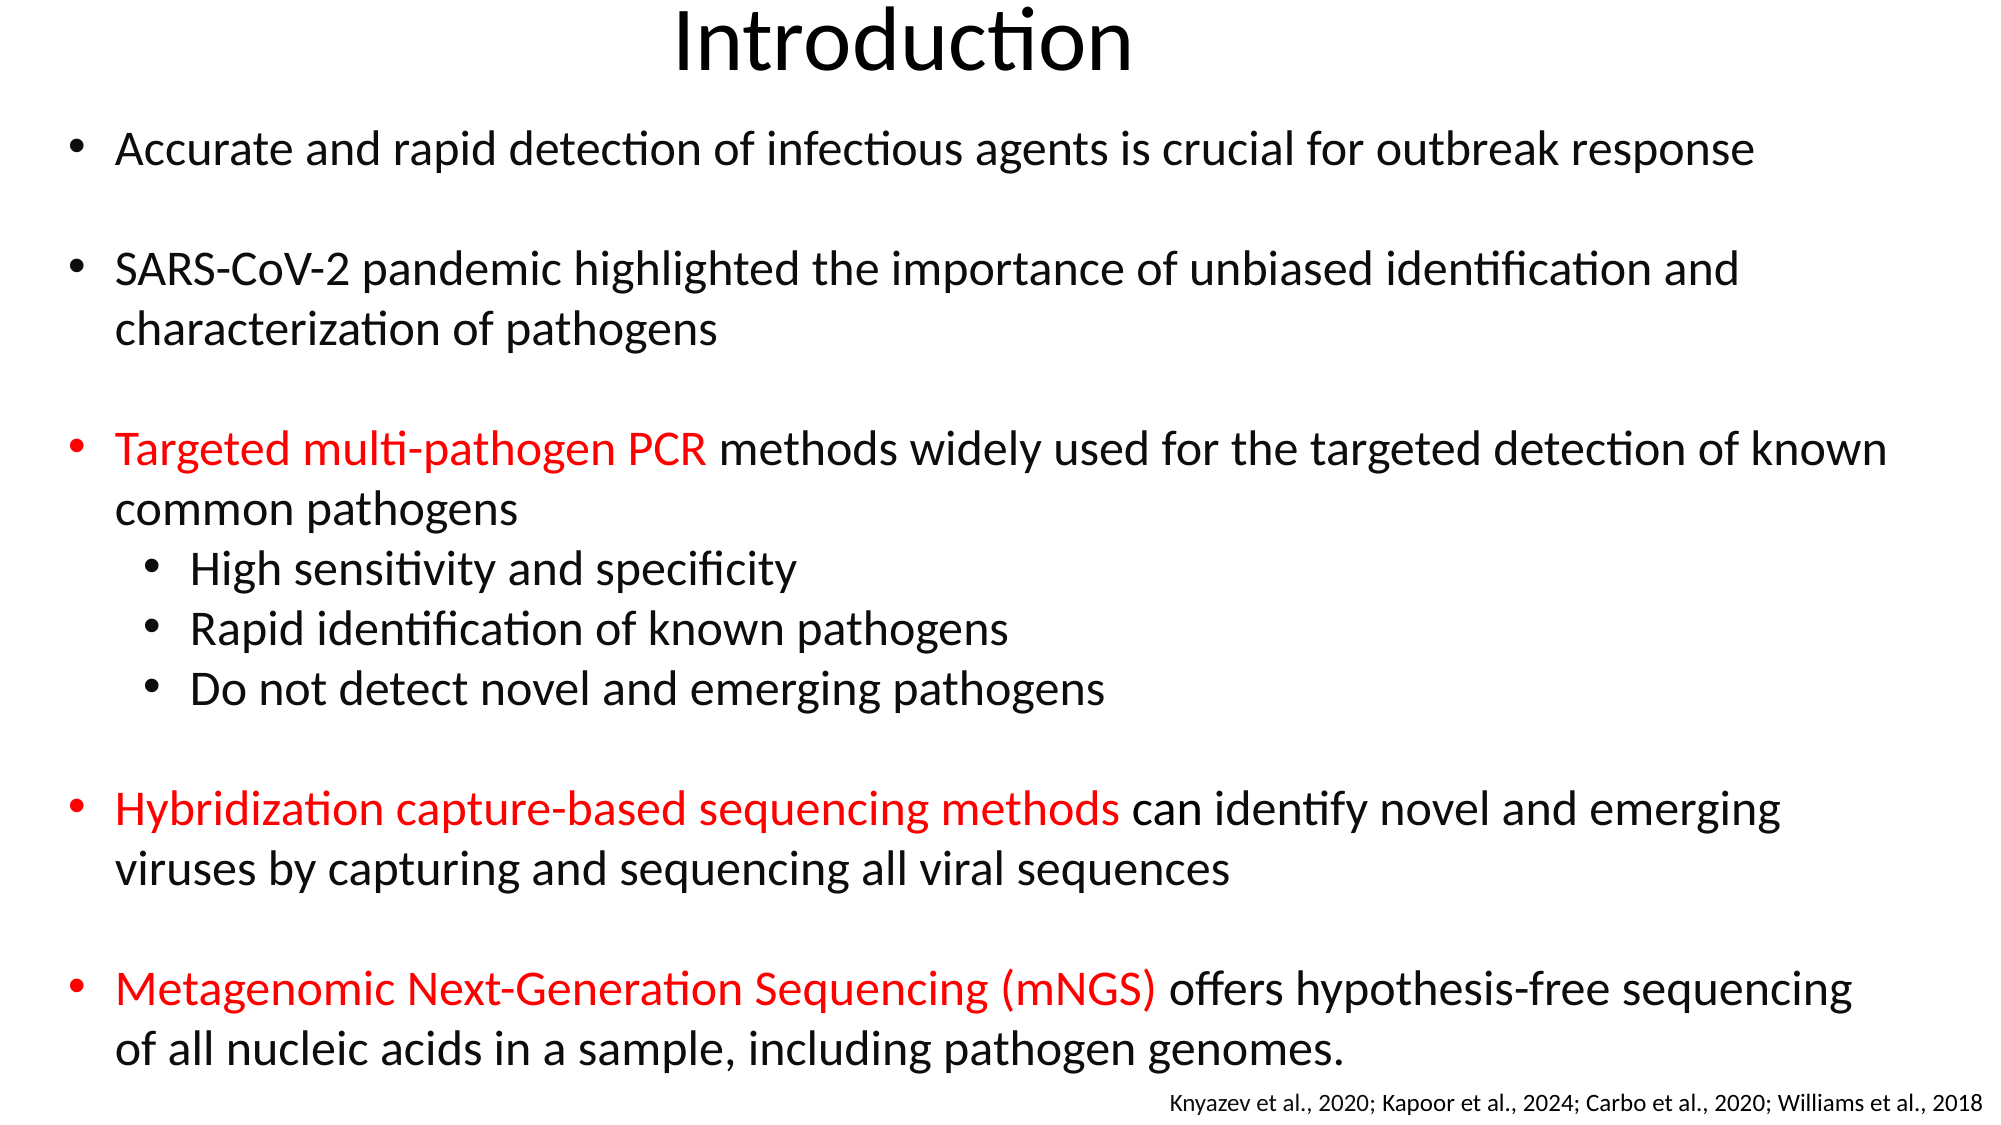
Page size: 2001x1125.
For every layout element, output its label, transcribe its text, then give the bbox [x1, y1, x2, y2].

text_box Introduction [657, 0, 1151, 97]
text_box Accurate and rapid detection of infectious agents is crucial for outbreak response SARS-CoV-2 pandemic highlighted the importance of unbiased identification and characterization of pathogens Targeted multi-pathogen PCR methods widely used for the targeted detection of known common pathogens High sensitivity and specificity Rapid identification of known pathogens Do not detect novel and emerging pathogens Hybridization capture-based sequencing methods can identify novel and emerging viruses by capturing and sequencing all viral sequences Metagenomic Next-Generation Sequencing (mNGS) offers hypothesis-free sequencing of all nucleic acids in a sample, including pathogen genomes. [53, 108, 1908, 1125]
text_box Knyazev et al., 2020; Kapoor et al., 2024; Carbo et al., 2020; Williams et al., 2018 [1155, 1079, 2000, 1125]
